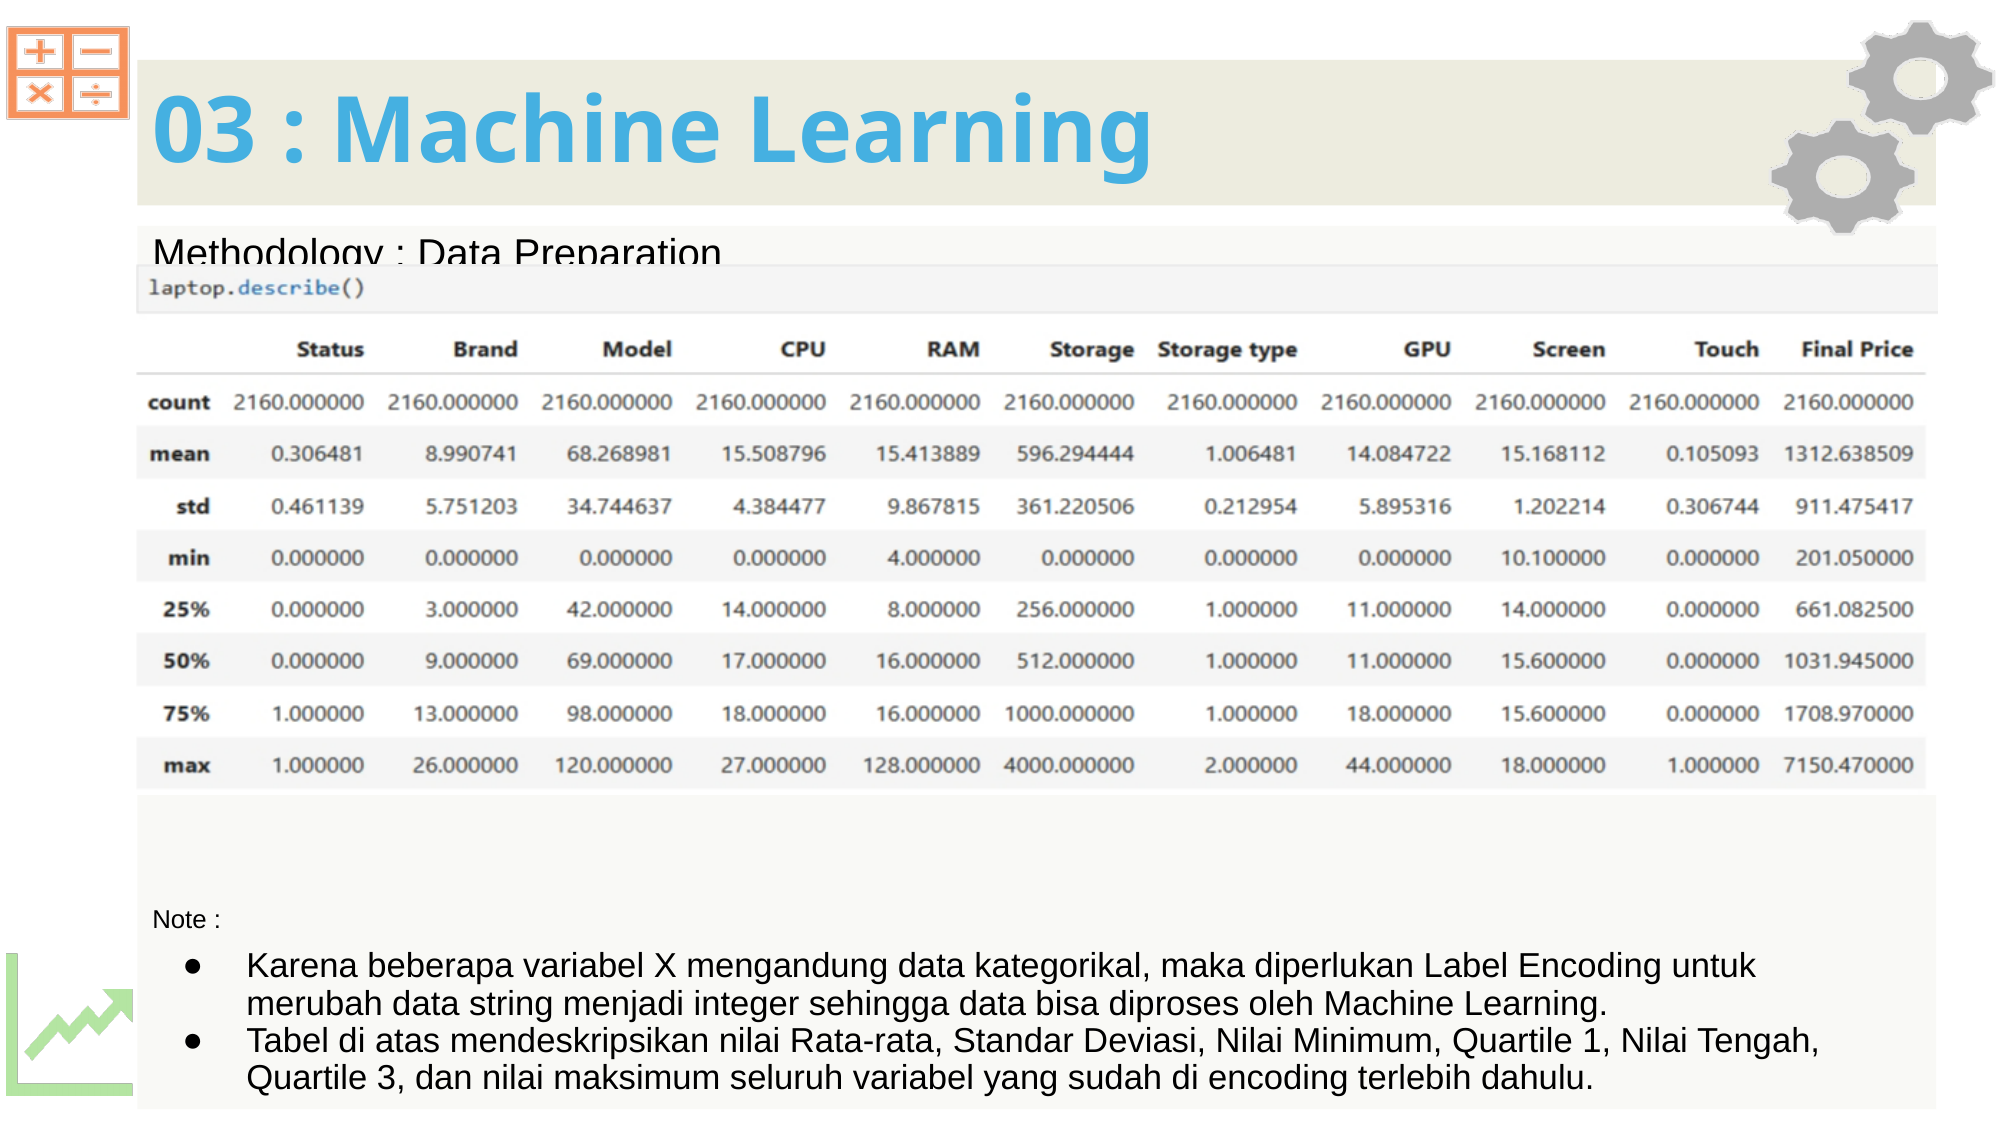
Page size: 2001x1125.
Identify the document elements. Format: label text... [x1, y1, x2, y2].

picture [0, 924, 158, 1125]
list Methodology : Data Preparation Note : Karena beberapa variabel X mengandung data kategorikal, maka diperlukan Label Encoding untuk merubah data string menjadi integer sehingga data bisa diproses oleh Machine Learning. Tabel di atas mendeskripsikan nilai Rata-rata, Standar Deviasi, Nilai Minimum, Quartile 1, Nilai Tengah, Quartile 3, dan nilai maksimum seluruh variabel yang sudah di encoding terlebih dahulu. [137, 804, 1937, 1110]
picture [135, 264, 1938, 796]
title 03 : Machine Learning [137, 59, 1711, 206]
picture [0, 13, 148, 136]
list Methodology : Data Preparation Note : Karena beberapa variabel X mengandung data kategorikal, maka diperlukan Label Encoding untuk merubah data string menjadi integer sehingga data bisa diproses oleh Machine Learning. Tabel di atas mendeskripsikan nilai Rata-rata, Standar Deviasi, Nilai Minimum, Quartile 1, Nilai Tengah, Quartile 3, dan nilai maksimum seluruh variabel yang sudah di encoding terlebih dahulu. [137, 225, 1712, 262]
picture [1716, 0, 2000, 258]
